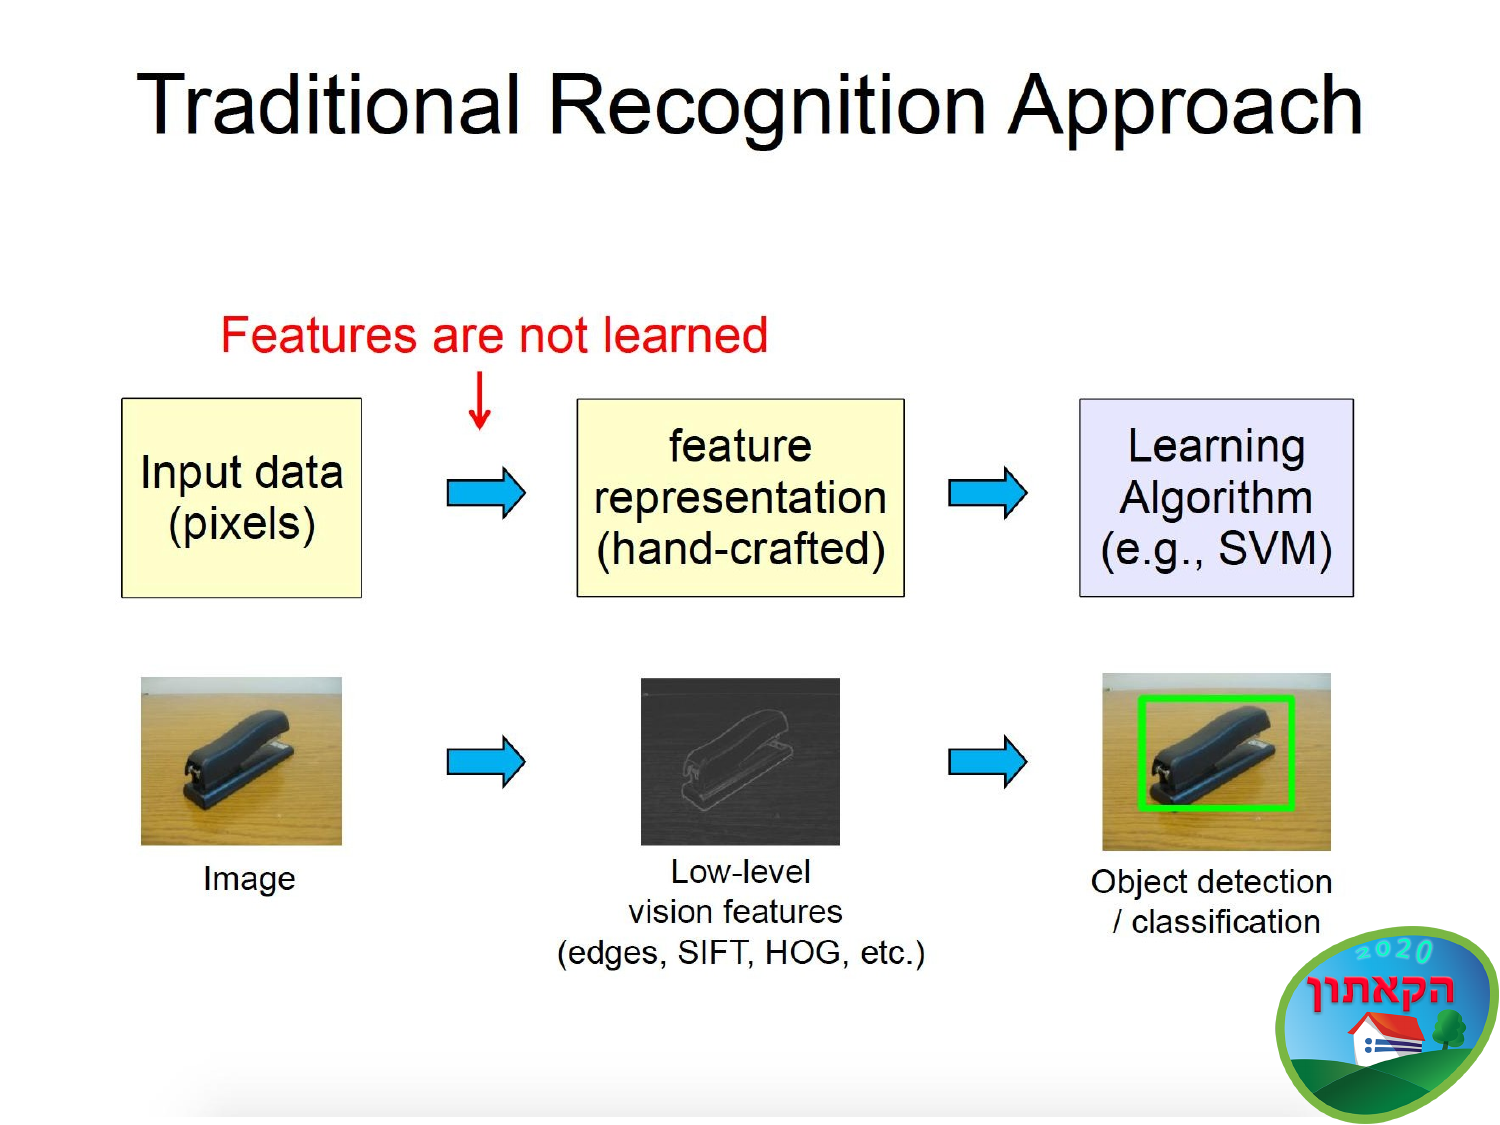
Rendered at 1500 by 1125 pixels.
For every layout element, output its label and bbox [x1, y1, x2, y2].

text_box [115, 67, 1378, 1117]
picture [1266, 925, 1500, 1125]
